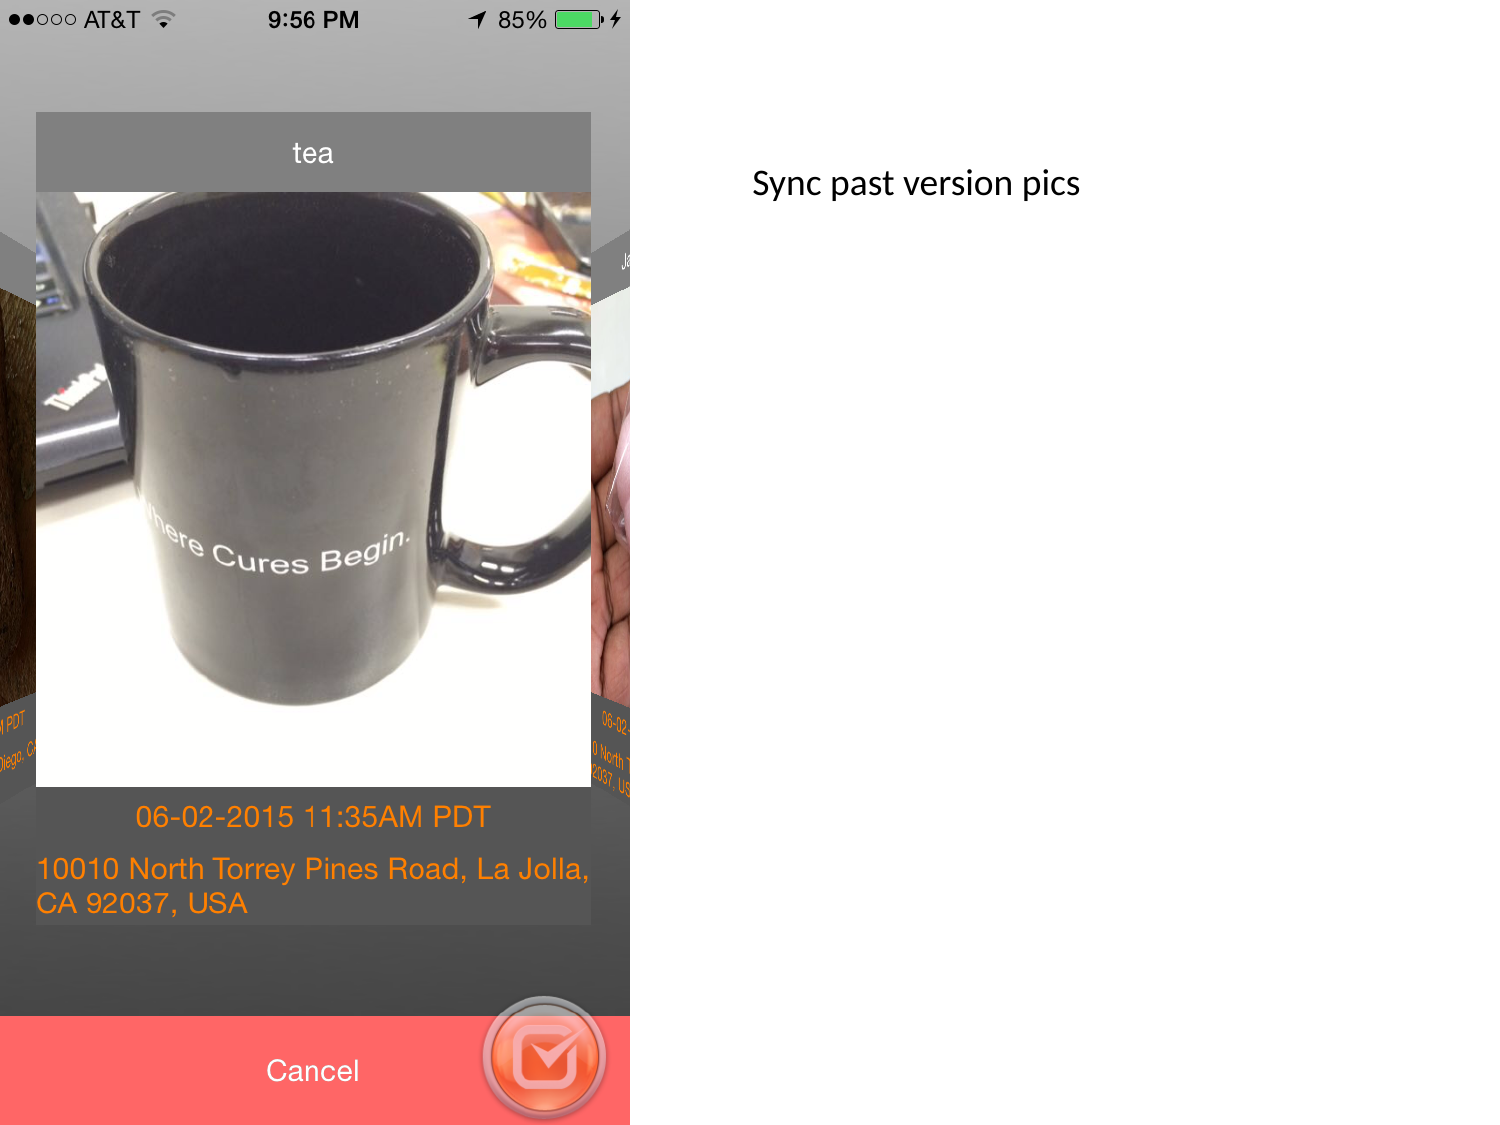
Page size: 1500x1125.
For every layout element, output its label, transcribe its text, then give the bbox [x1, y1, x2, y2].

text_box Sync past version pics [737, 149, 1100, 211]
picture [0, 0, 630, 1125]
